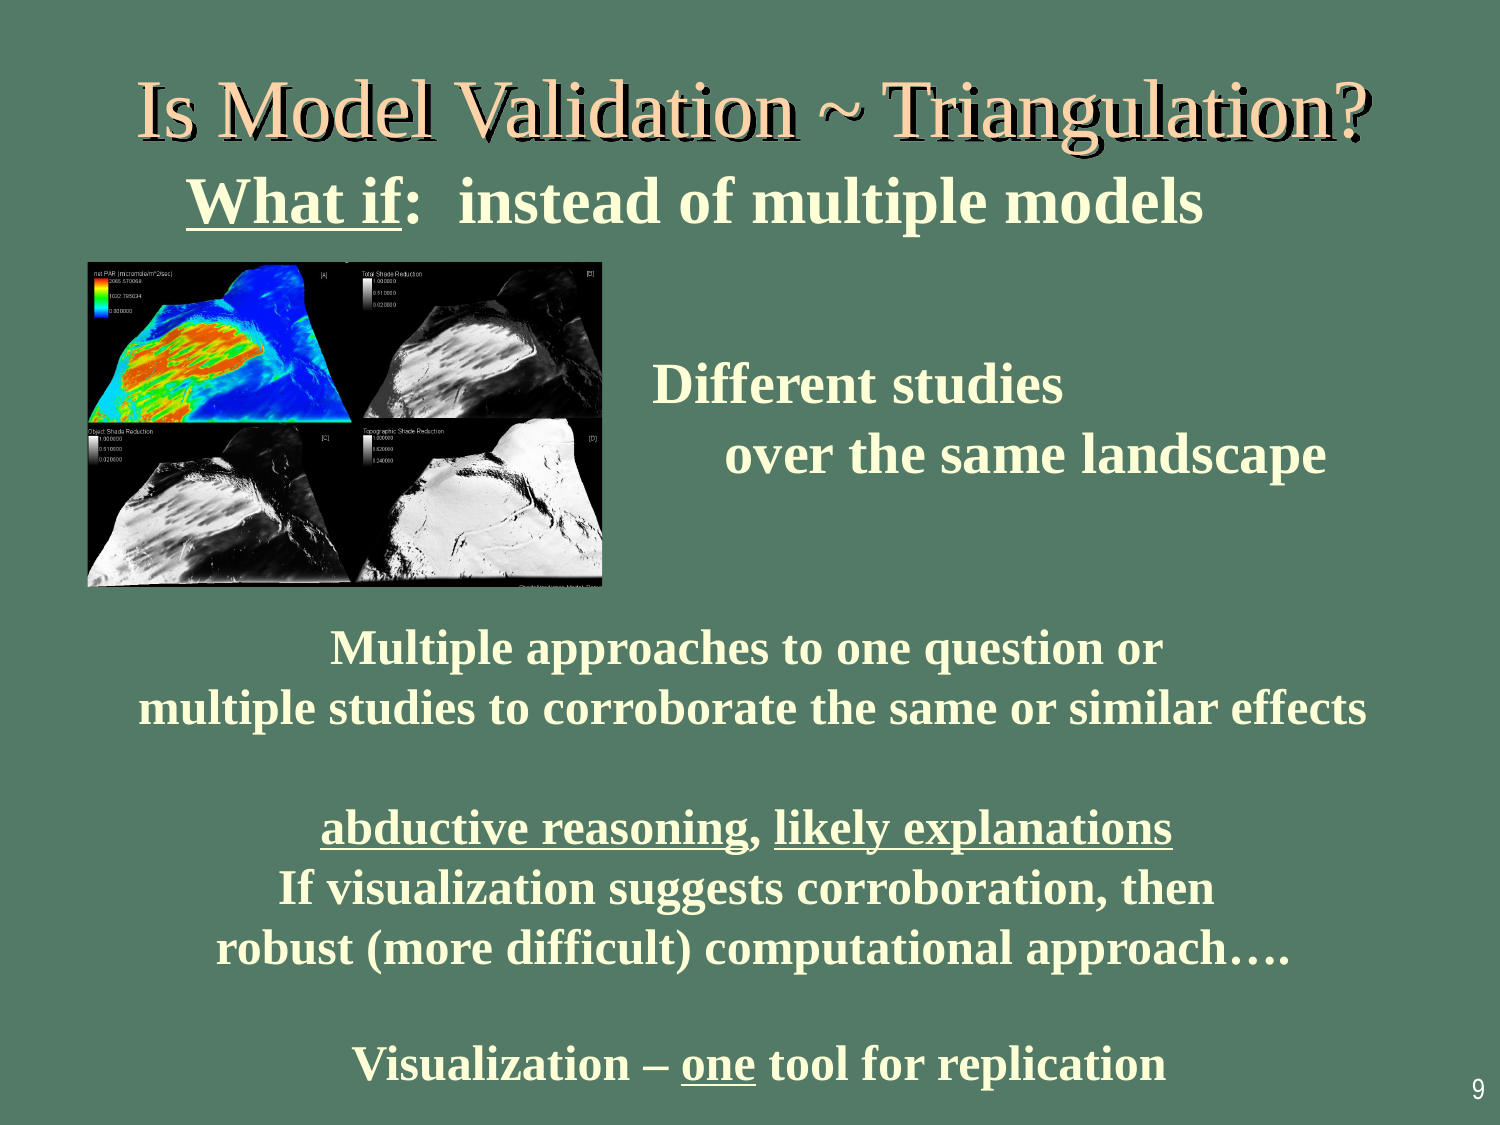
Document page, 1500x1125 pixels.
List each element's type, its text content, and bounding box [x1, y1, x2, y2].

picture [87, 262, 603, 587]
title Is Model Validation ~ Triangulation? [3, 10, 1500, 198]
text_box What if: instead of multiple models [170, 149, 1221, 245]
text_box Multiple approaches to one question or multiple studies to corroborate the same or similar effects abductive reasoning, likely explanations If visualization suggests corroboration, then robust (more difficult) computational approach…. [24, 607, 1482, 982]
text_box Different studies over the same landscape [637, 337, 1425, 493]
text_box Visualization – one tool for replication [336, 1023, 1182, 1098]
slide_number 9 [1187, 1062, 1500, 1125]
